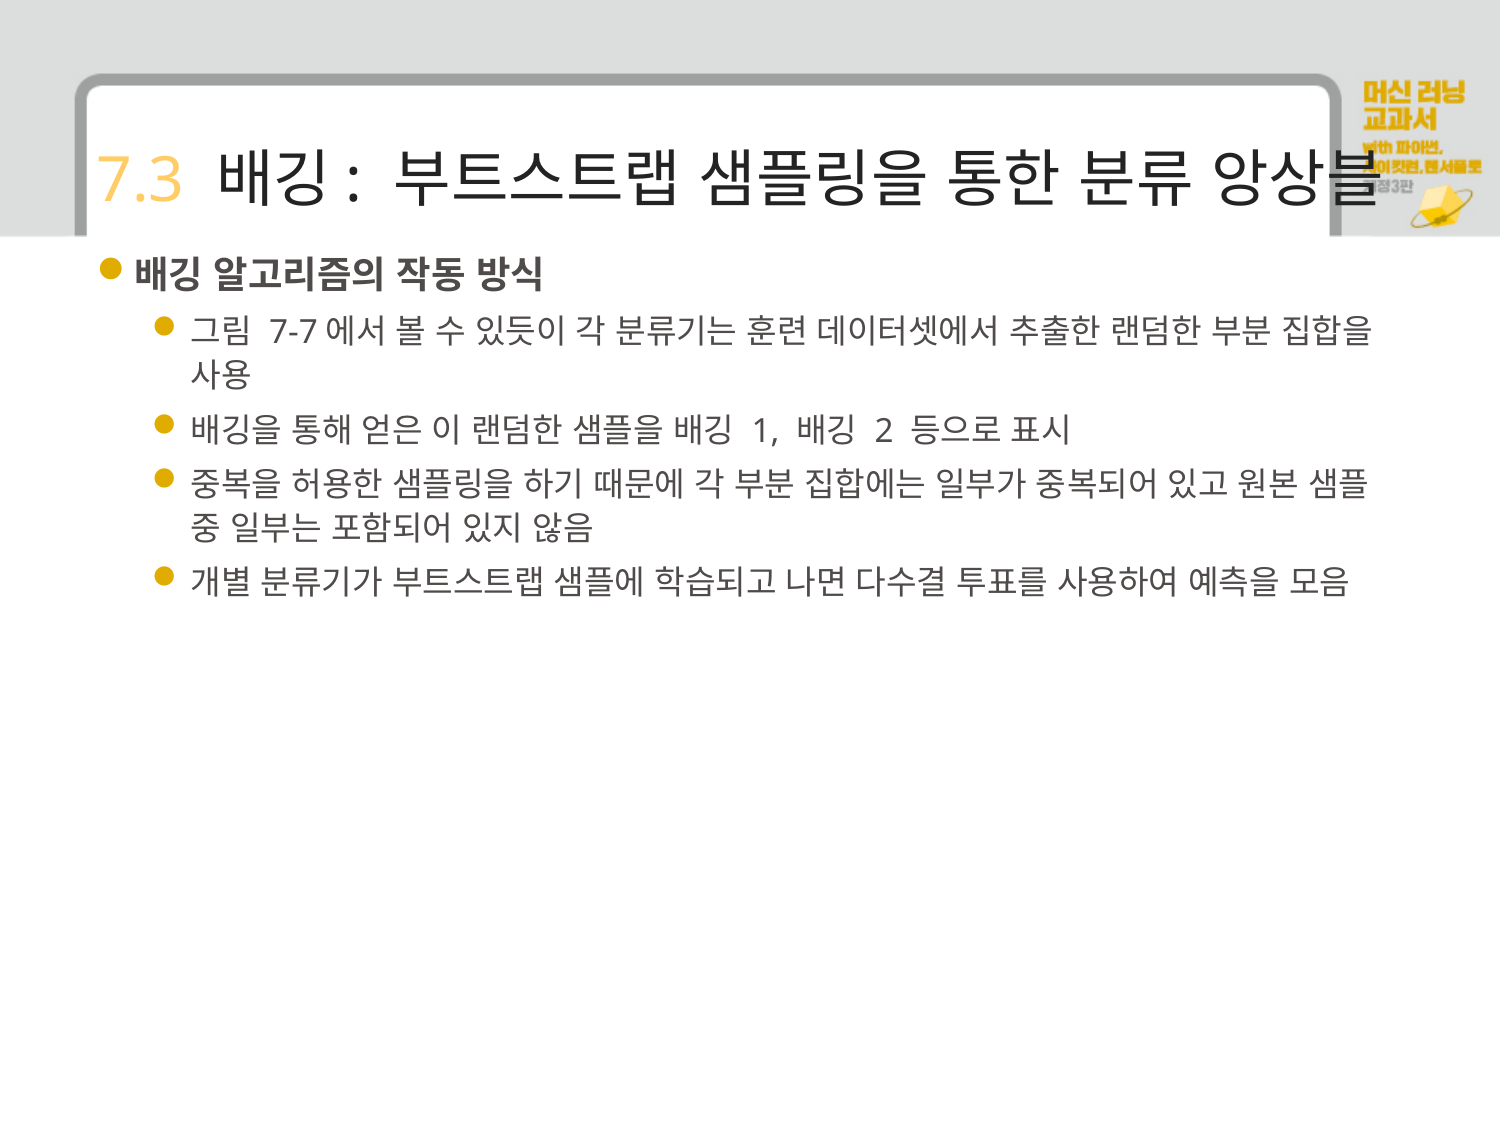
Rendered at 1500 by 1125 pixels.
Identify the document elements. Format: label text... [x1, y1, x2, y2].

list 배깅 알고리즘의 작동 방식 그림 7-7에서 볼 수 있듯이 각 분류기는 훈련 데이터셋에서 추출한 랜덤한 부분 집합을 사용 배깅을 통해 얻은 이 랜덤한 샘플을 배깅 1, 배깅 2 등으로 표시 중복을 허용한 샘플링을 하기 때문에 각 부분 집합에는 일부가 중복되어 있고 원본 샘플 중 일부는 포함되어 있지 않음 개별 분류기가 부트스트랩 샘플에 학습되고 나면 다수결 투표를 사용하여 예측을 모음 [81, 239, 1412, 1054]
picture [0, 0, 1500, 1125]
title 7.3 배깅: 부트스트랩 샘플링을 통한 분류 앙상블 [81, 90, 1412, 222]
